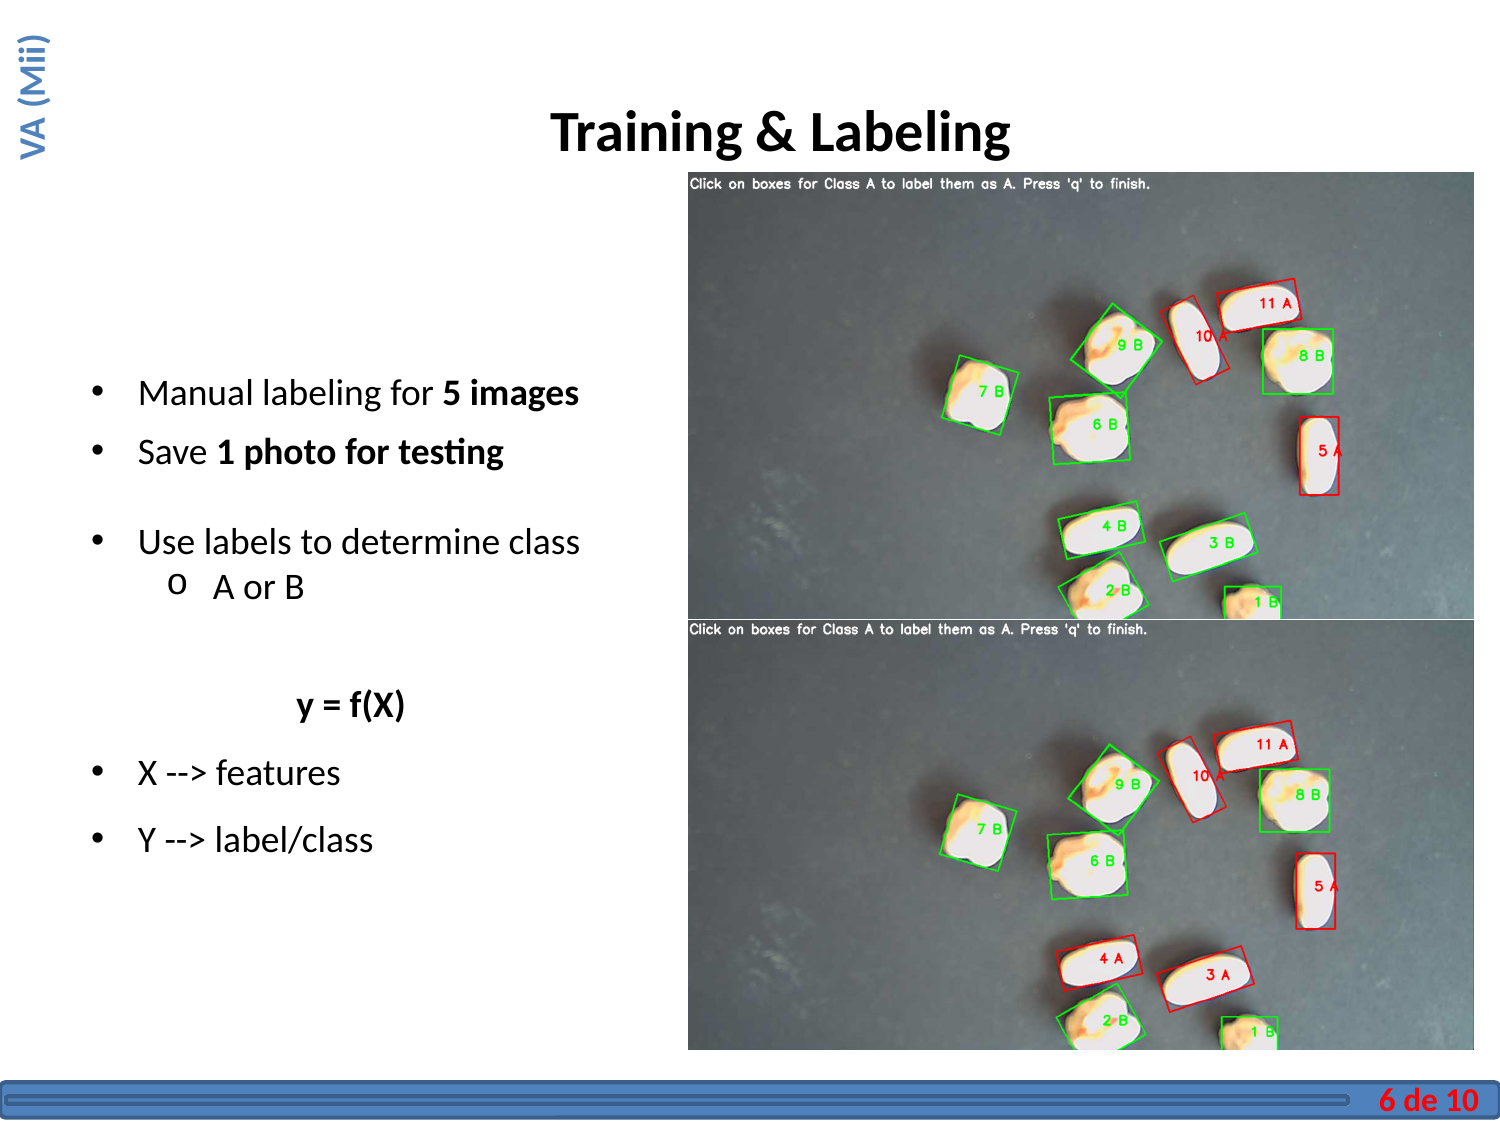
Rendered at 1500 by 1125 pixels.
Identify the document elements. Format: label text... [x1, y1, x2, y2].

text_box ​ Manual labeling for 5 images Save 1 photo for testing Use labels to determine class A or B y = f(X) X --> features Y --> label/class ​ [76, 346, 635, 1054]
text_box Training & Labeling [525, 99, 1037, 171]
picture [688, 172, 1474, 1050]
slide_number 6 de 10 [1364, 1070, 1500, 1125]
